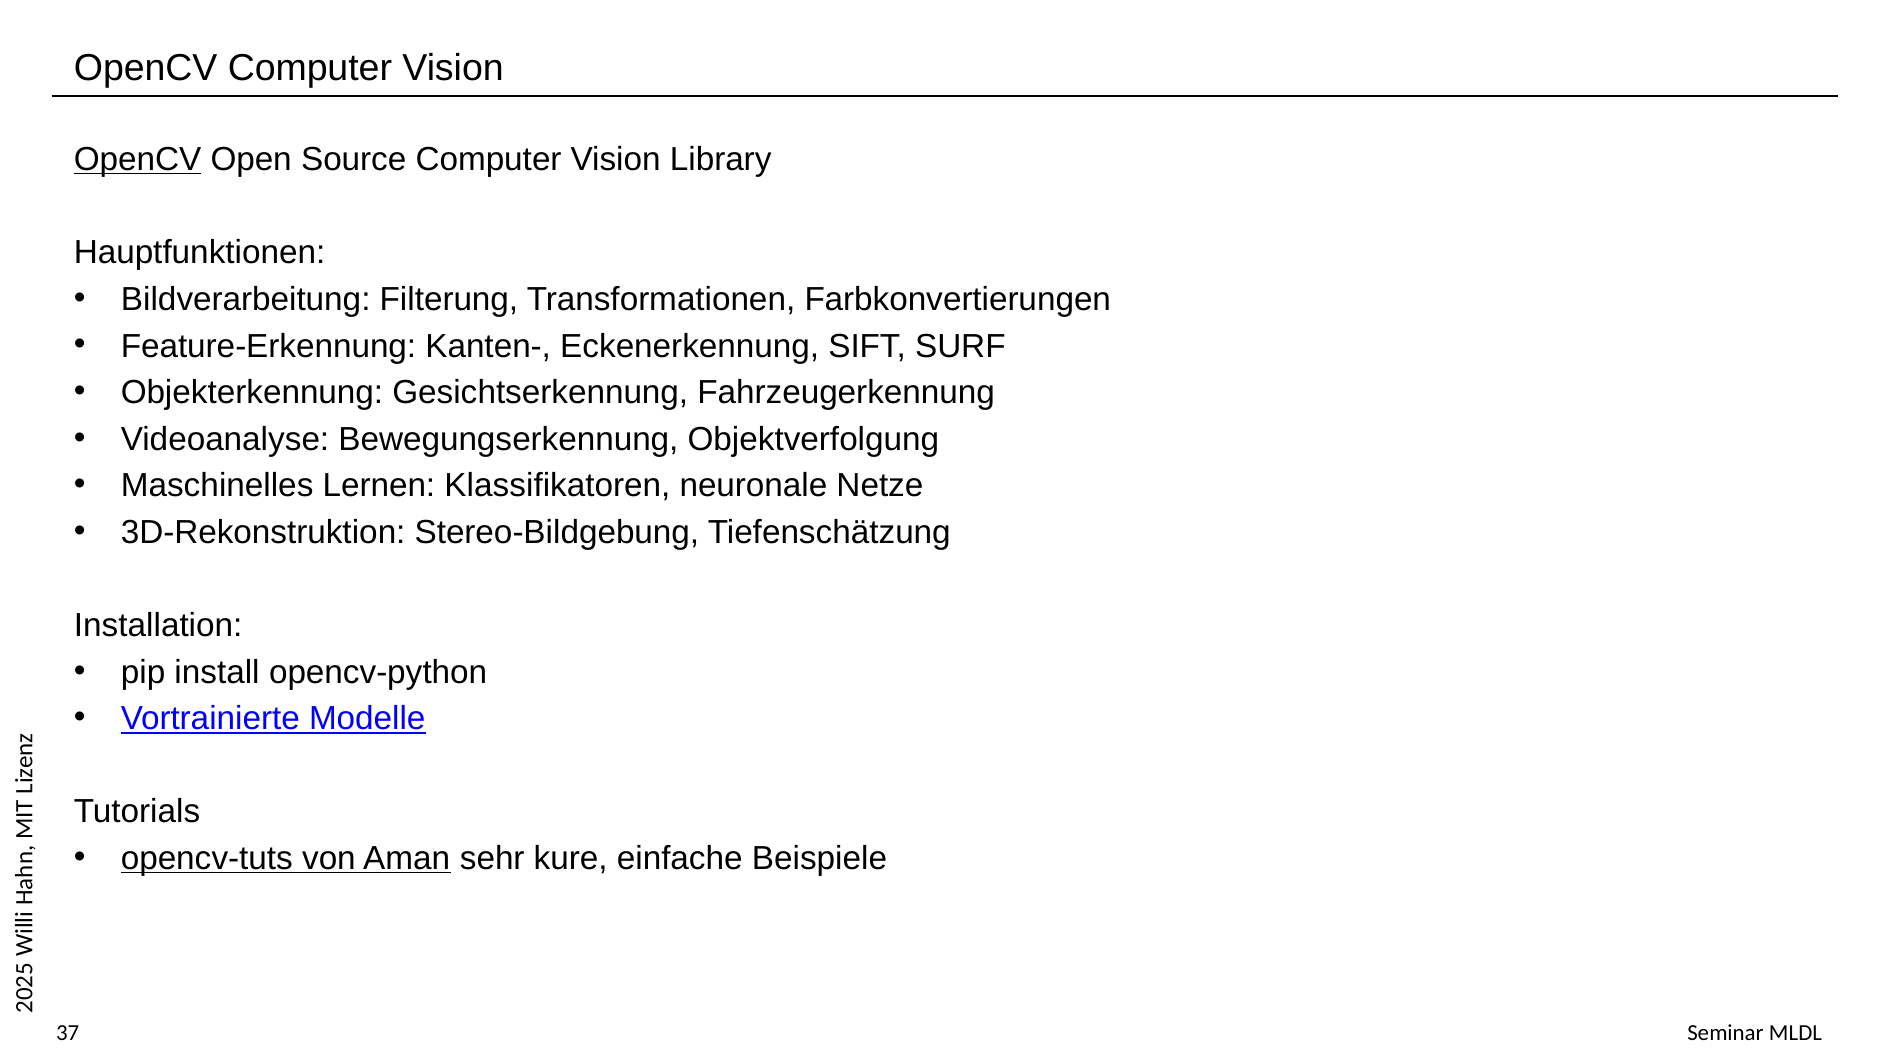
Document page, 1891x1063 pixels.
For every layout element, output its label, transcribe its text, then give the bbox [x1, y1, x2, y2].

list OpenCV Computer Vision [59, 35, 1572, 83]
list OpenCV Open Source Computer Vision Library Hauptfunktionen: Bildverarbeitung: Filterung, Transformationen, Farbkonvertierungen Feature-Erkennung: Kanten-, Eckenerkennung, SIFT, SURF Objekterkennung: Gesichtserkennung, Fahrzeugerkennung Videoanalyse: Bewegungserkennung, Objektverfolgung Maschinelles Lernen: Klassifikatoren, neuronale Netze 3D-Rekonstruktion: Stereo-Bildgebung, Tiefenschätzung Installation: pip install opencv-python Vortrainierte Modelle Tutorials opencv-tuts von Aman sehr kure, einfache Beispiele [59, 129, 1820, 1004]
